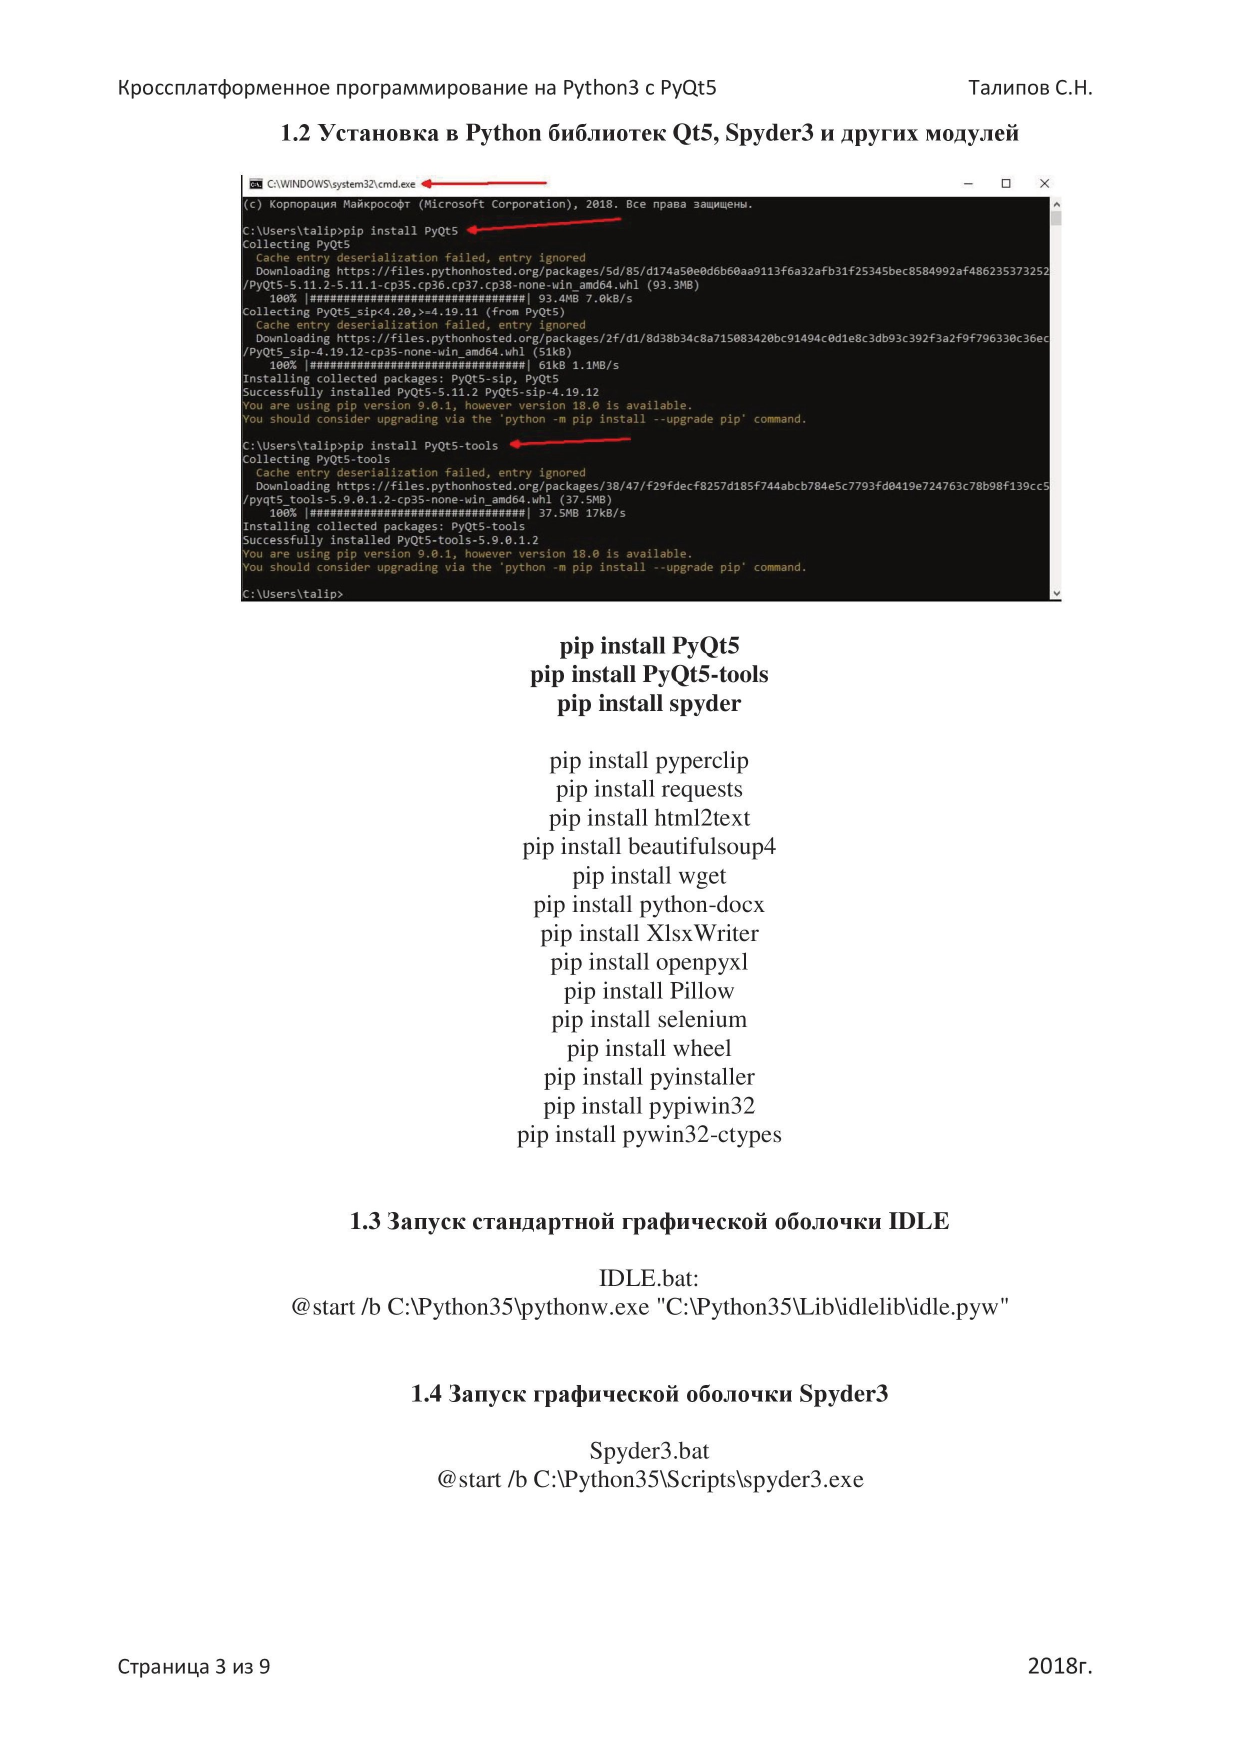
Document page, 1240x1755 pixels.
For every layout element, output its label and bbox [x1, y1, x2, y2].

text_box [0, 0, 1240, 1754]
